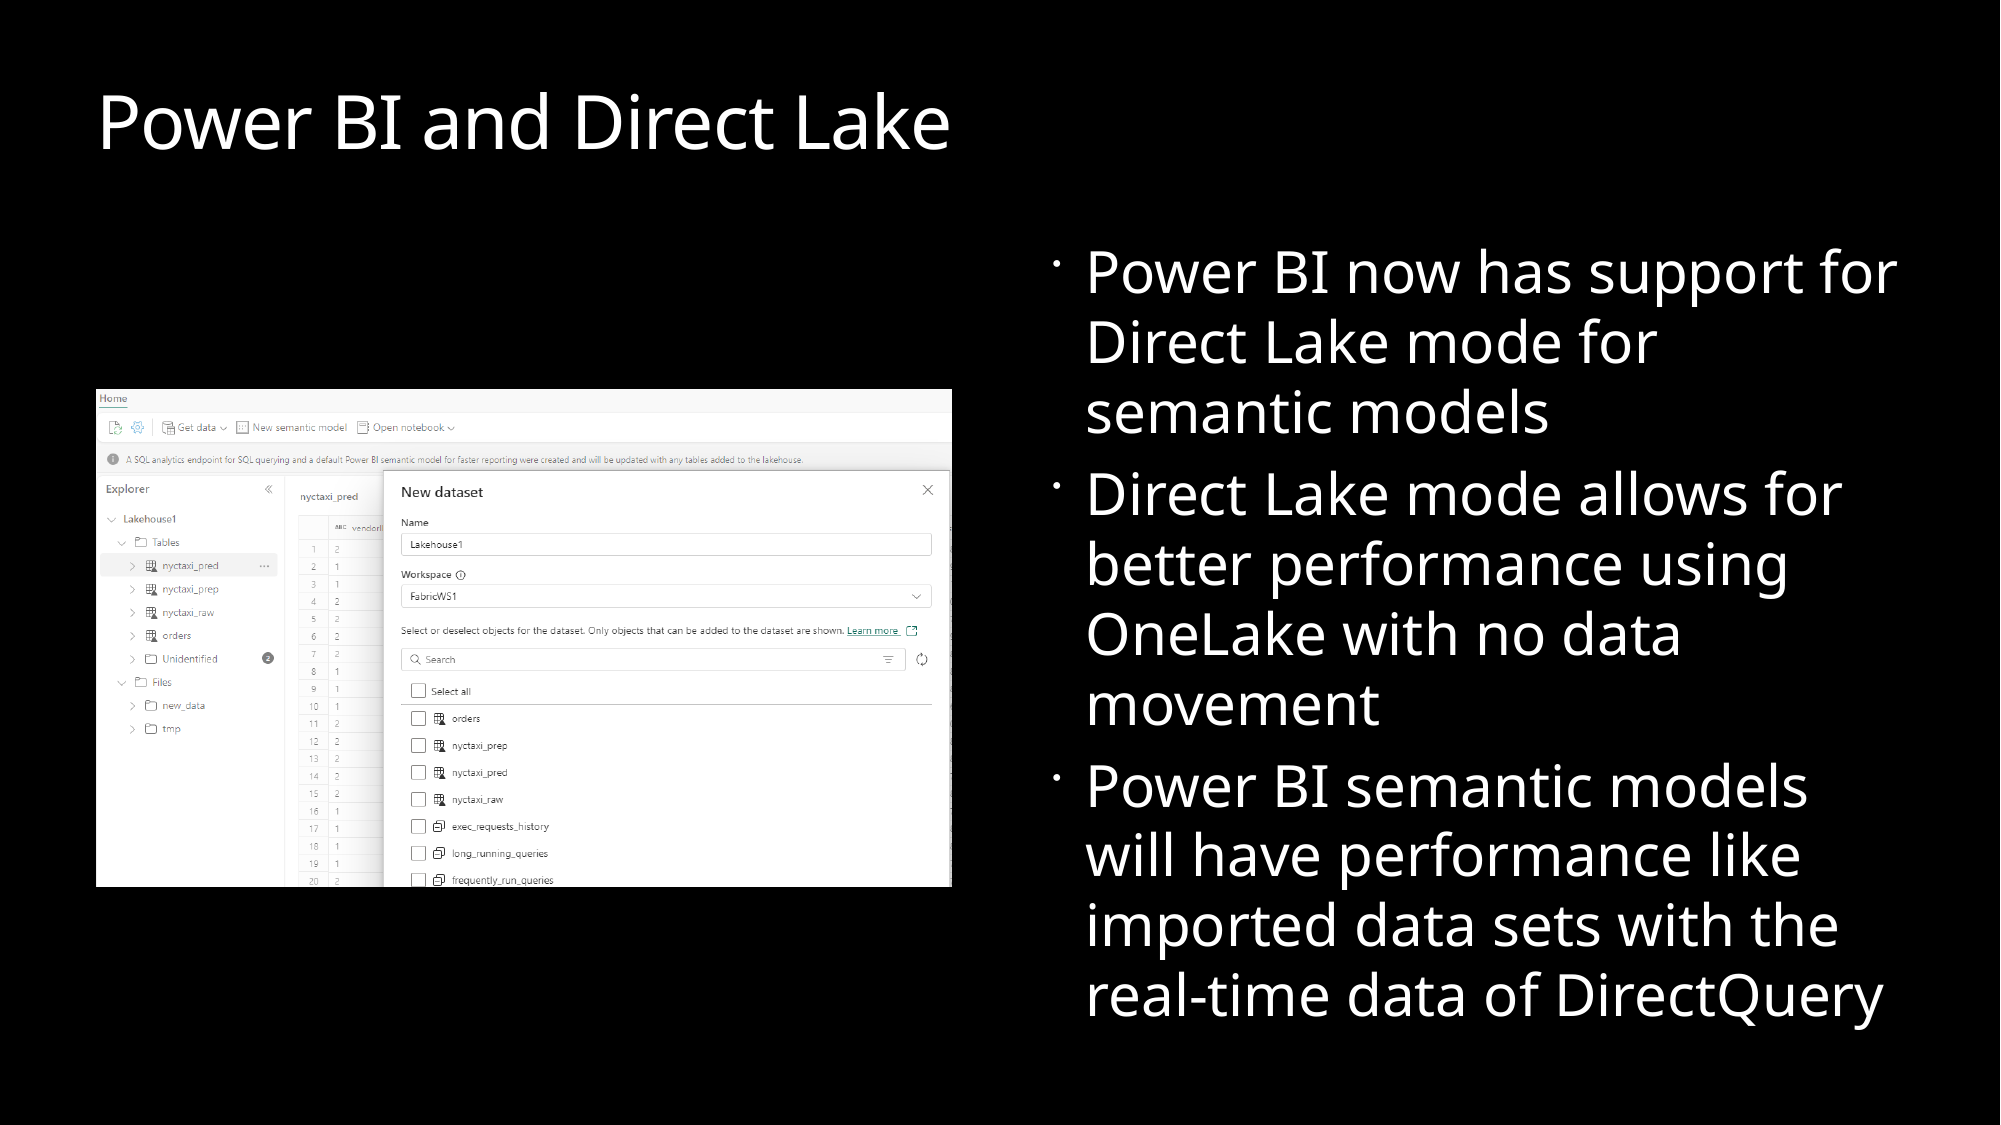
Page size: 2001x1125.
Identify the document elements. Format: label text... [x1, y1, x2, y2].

title Power BI and Direct Lake [96, 75, 1904, 166]
picture [96, 389, 952, 887]
list Power BI now has support for Direct Lake mode for semantic models Direct Lake mode allows for better performance using OneLake with no data movement Power BI semantic models will have performance like imported data sets with the real-time data of DirectQuery [1048, 235, 1905, 1042]
